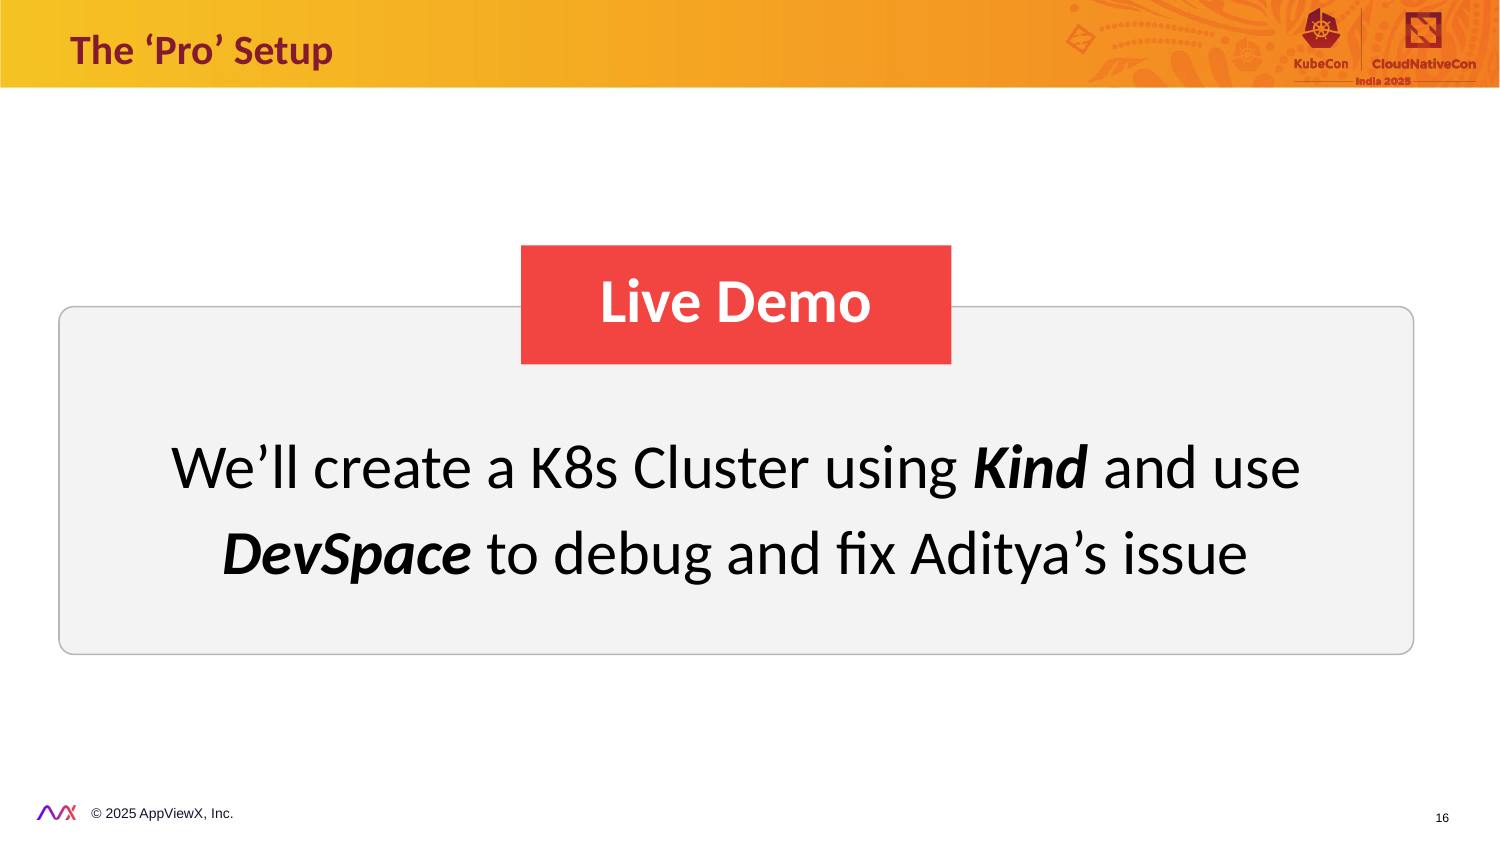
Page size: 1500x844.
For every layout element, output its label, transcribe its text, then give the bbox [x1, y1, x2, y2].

text_box The ‘Pro’ Setup [58, 0, 1353, 133]
text_box We’ll create a K8s Cluster using Kind and use DevSpace to debug and fix Aditya’s issue [144, 399, 1328, 588]
text_box [58, 306, 1414, 655]
picture [0, 0, 1500, 834]
text_box Live Demo [521, 245, 952, 365]
